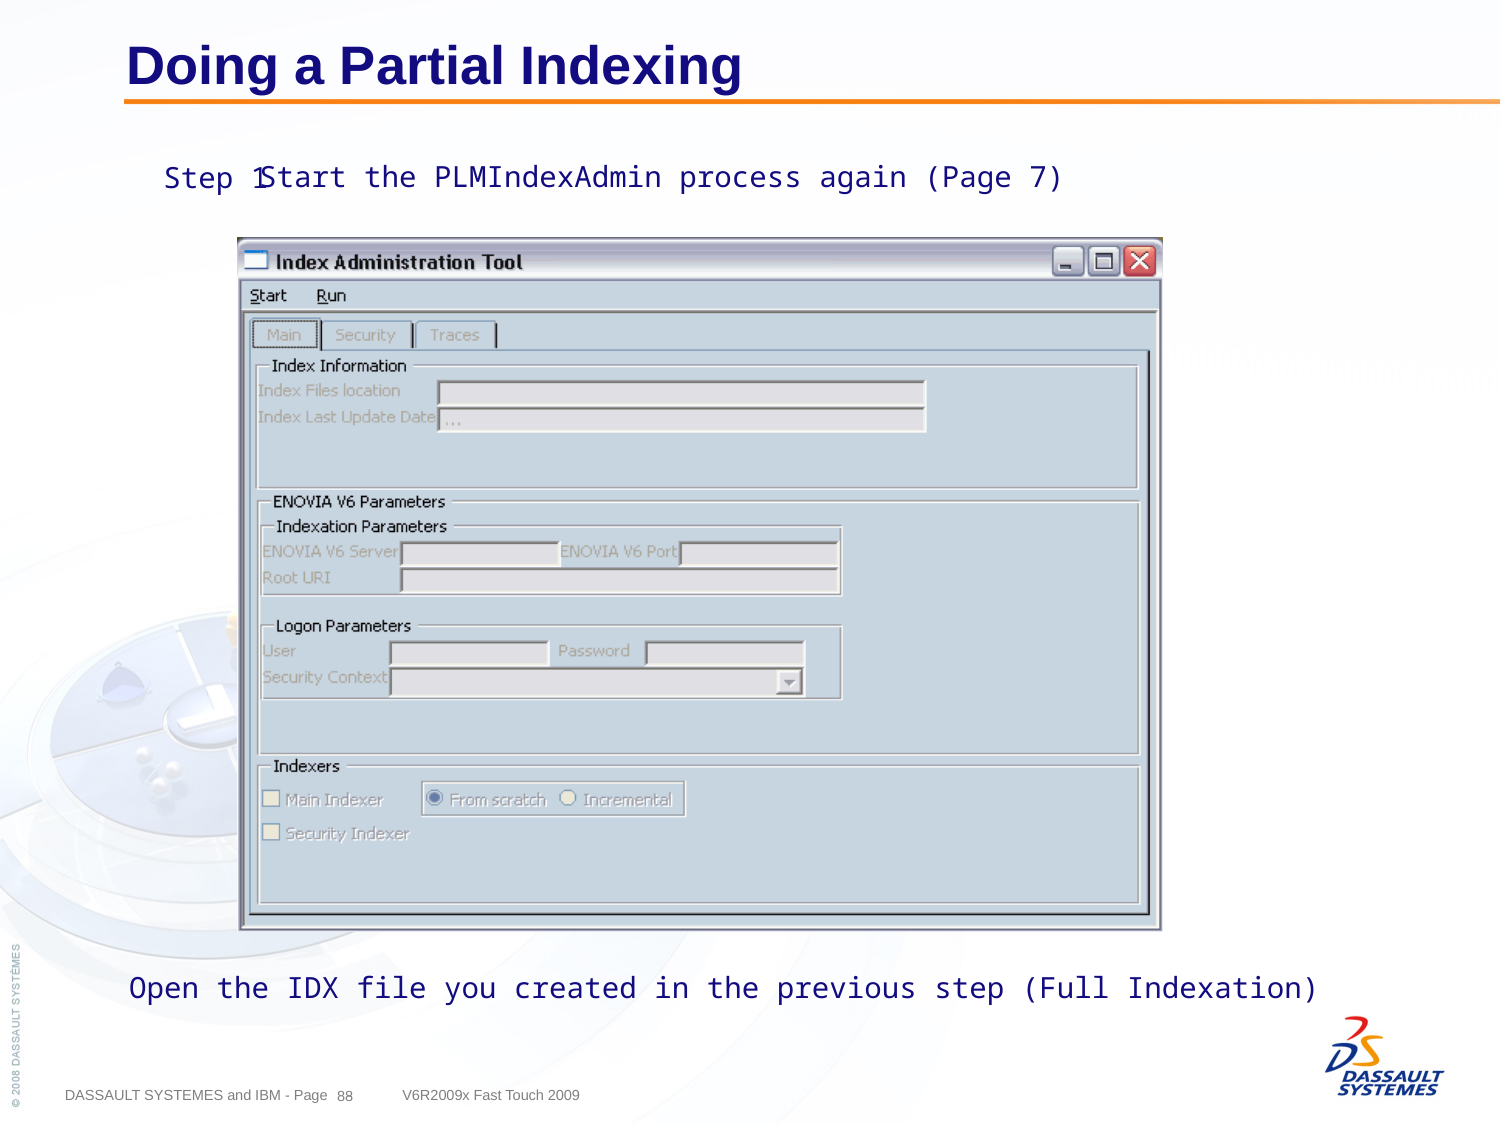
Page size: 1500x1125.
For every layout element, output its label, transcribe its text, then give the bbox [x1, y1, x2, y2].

text_box Step 1 [148, 151, 284, 202]
text_box Start the PLMIndexAdmin process again (Page 7) [244, 151, 1079, 201]
picture [0, 0, 1500, 1124]
title Doing a Partial Indexing [125, 22, 1476, 97]
text_box Open the IDX file you created in the previous step (Full Indexation) [114, 962, 1334, 1013]
